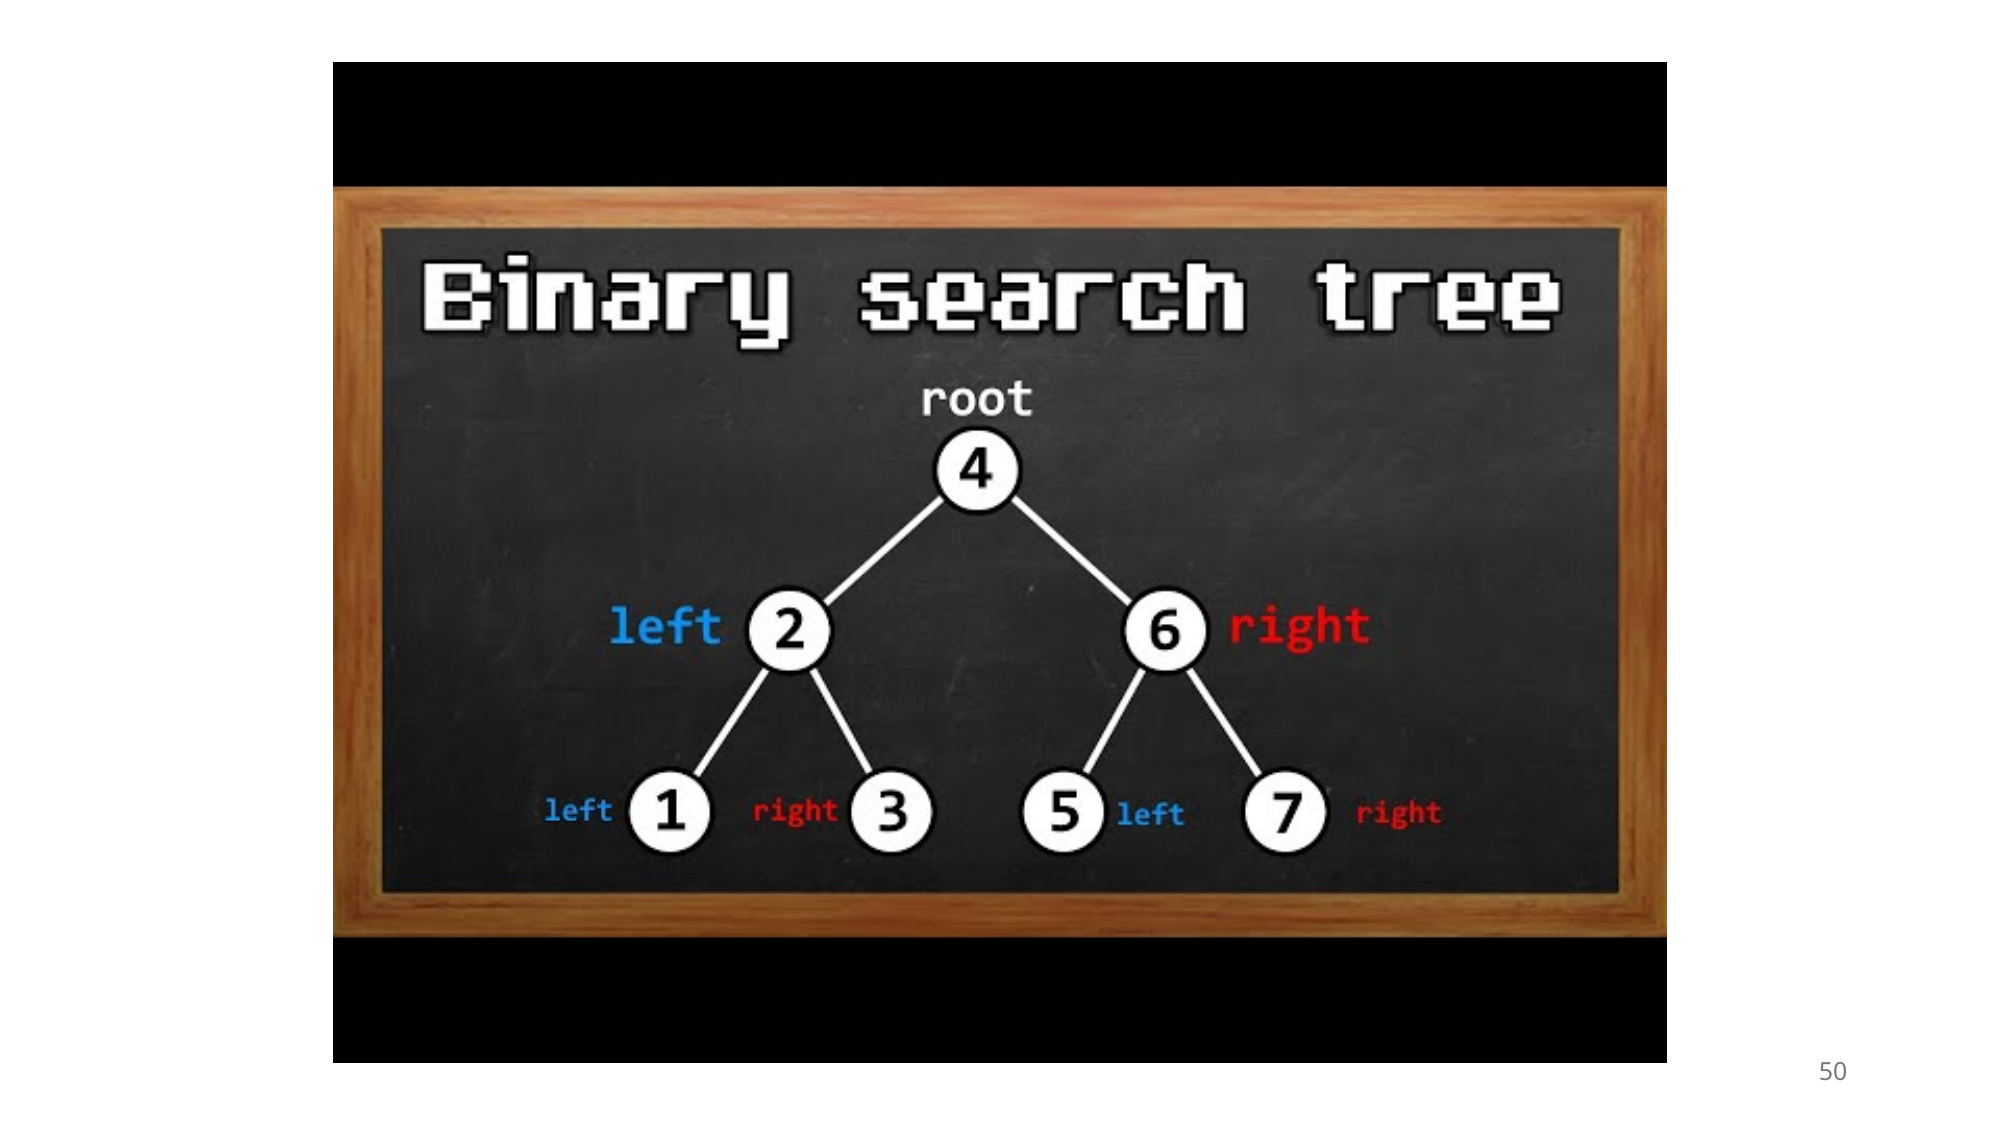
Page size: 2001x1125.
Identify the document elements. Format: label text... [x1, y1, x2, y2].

slide_number 50 [1412, 1042, 1863, 1103]
picture [332, 61, 1668, 1063]
